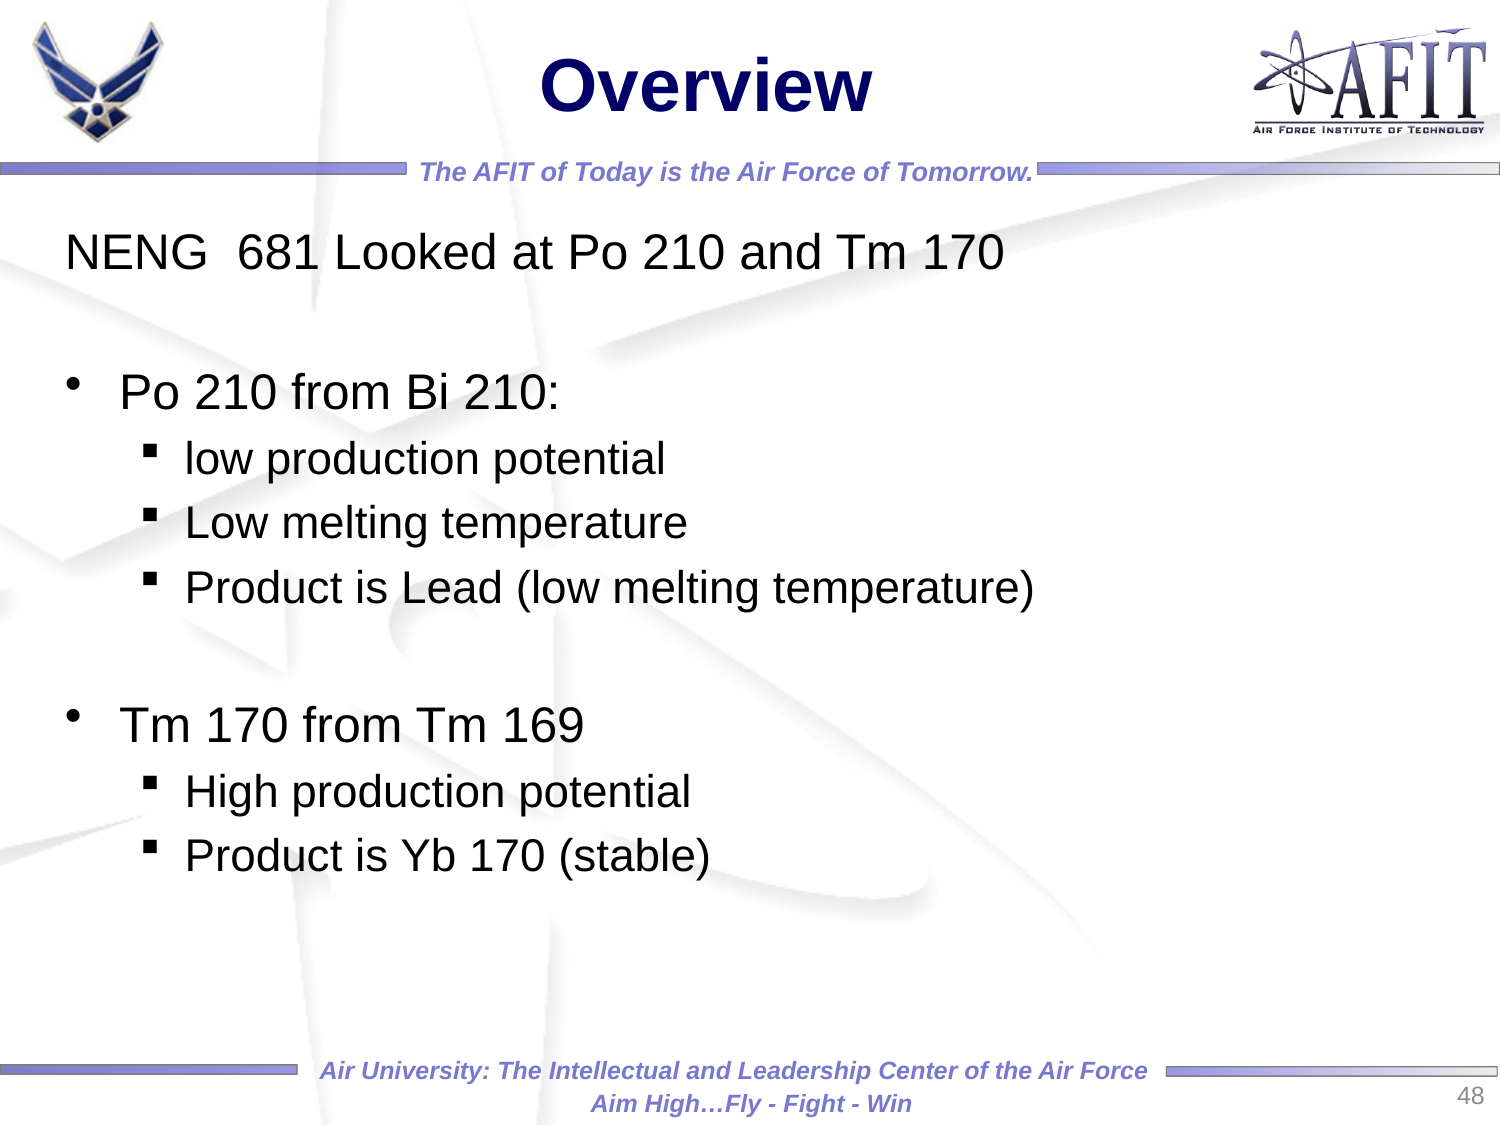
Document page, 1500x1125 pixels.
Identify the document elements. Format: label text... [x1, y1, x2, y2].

picture [32, 21, 162, 143]
title Overview [162, 0, 1251, 163]
slide_number 48 [1149, 1065, 1500, 1125]
list NENG 681 Looked at Po 210 and Tm 170 Po 210 from Bi 210: low production potential Low melting temperature Product is Lead (low melting temperature) Tm 170 from Tm 169 High production potential Product is Yb 170 (stable) [50, 212, 1450, 1013]
